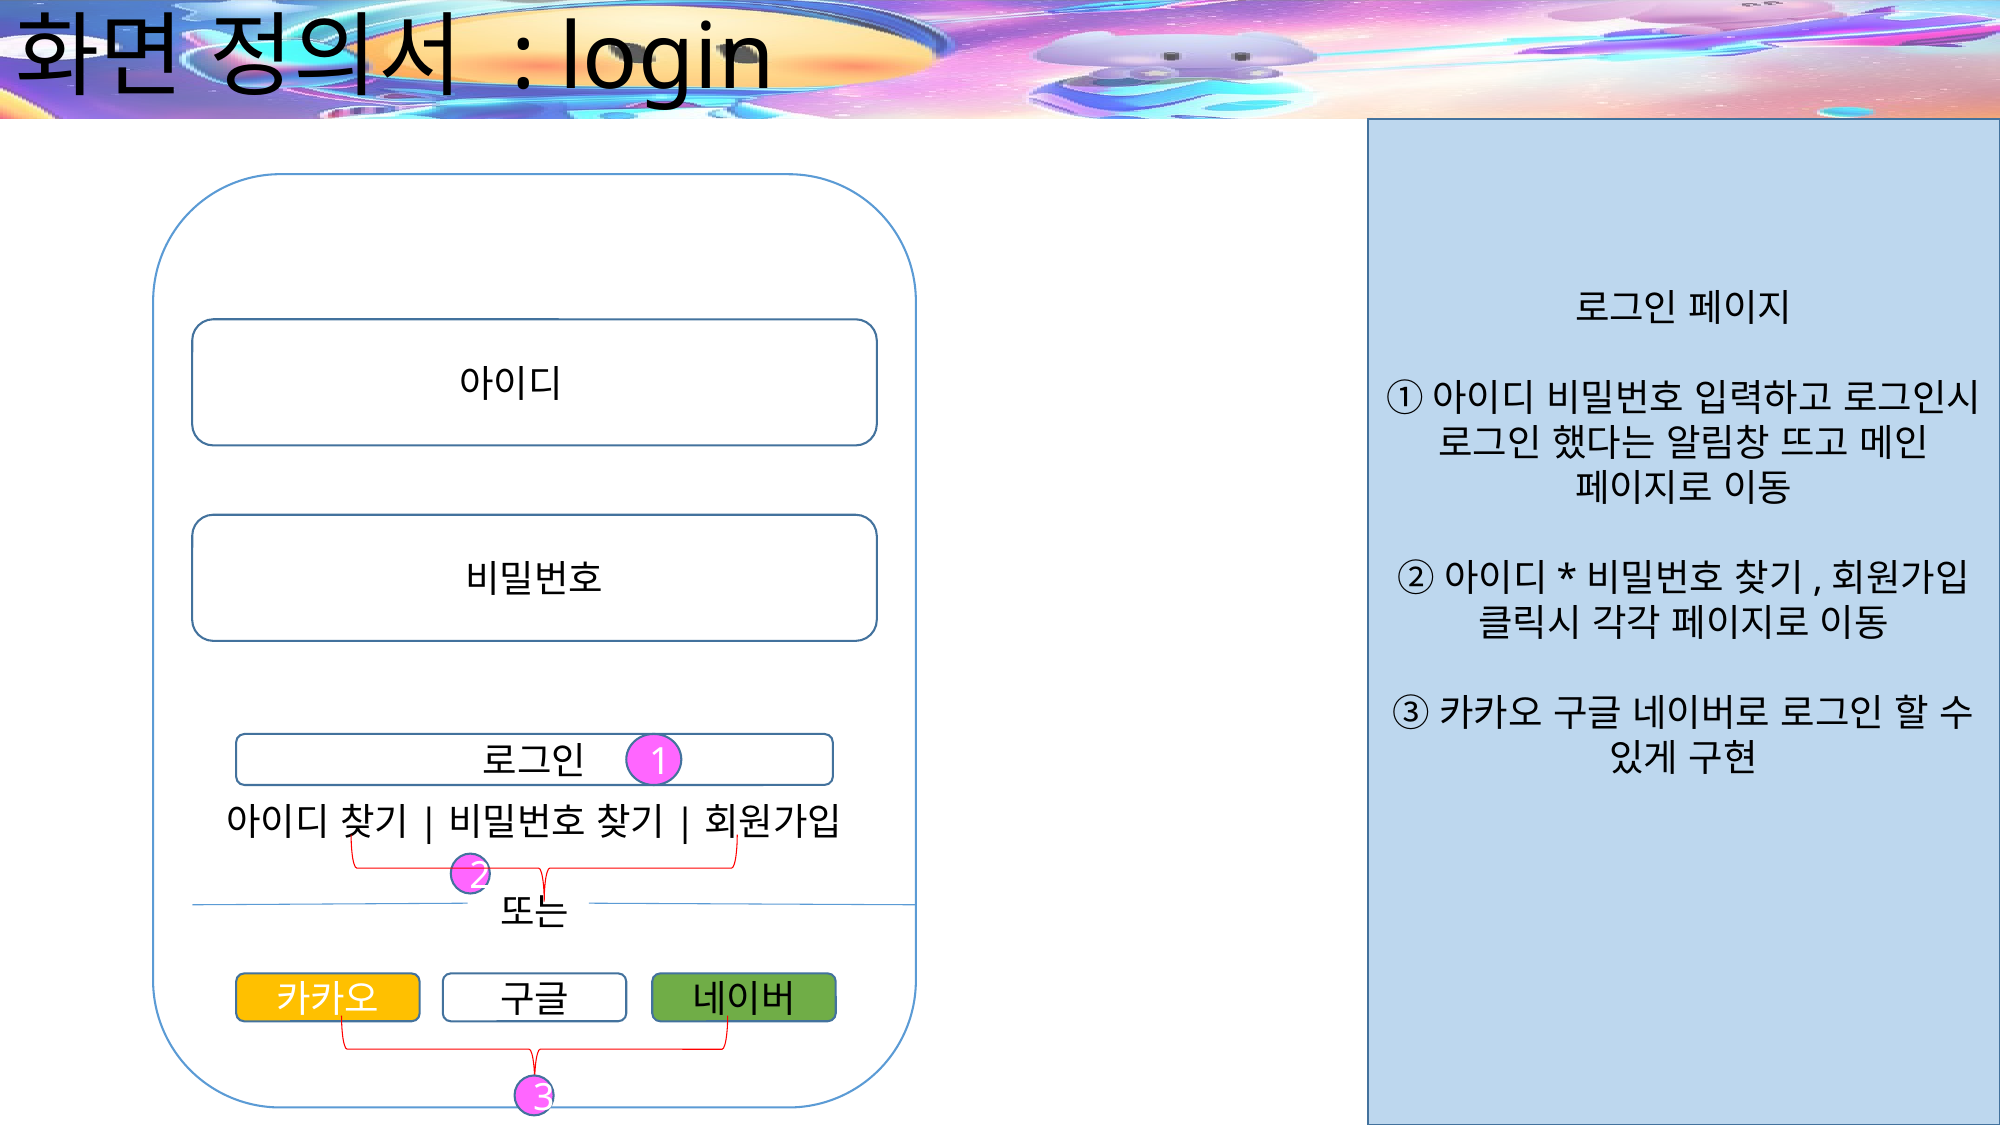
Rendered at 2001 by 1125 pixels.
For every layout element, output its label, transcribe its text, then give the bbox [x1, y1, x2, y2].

text_box 아이디 [191, 318, 878, 447]
text_box 로그인 페이지 ①아이디 비밀번호 입력하고 로그인시 로그인 했다는 알림창 뜨고 메인 페이지로 이동 ②아이디*비밀번호 찾기,회원가입 클릭시 각각 페이지로 이동 ③카카오 구글 네이버로 로그인 할 수 있게 구현 [1367, 118, 2000, 1125]
text_box [350, 834, 738, 902]
text_box 네이버 [651, 972, 837, 1023]
text_box 3 [513, 1074, 555, 1117]
text_box 1 [625, 732, 683, 787]
text_box 카카오 [235, 972, 421, 1023]
text_box 2 [449, 869, 491, 895]
text_box 비밀번호 [191, 513, 878, 642]
text_box 구글 [441, 972, 628, 1015]
text_box [340, 1015, 729, 1074]
text_box 로그인 [235, 732, 652, 787]
text_box 아이디 찾기|비밀번호 찾기|회원가입 또는 [152, 173, 917, 1109]
title 화면 정의서 : login [0, 0, 2000, 119]
text_box 로그인 [655, 732, 834, 787]
